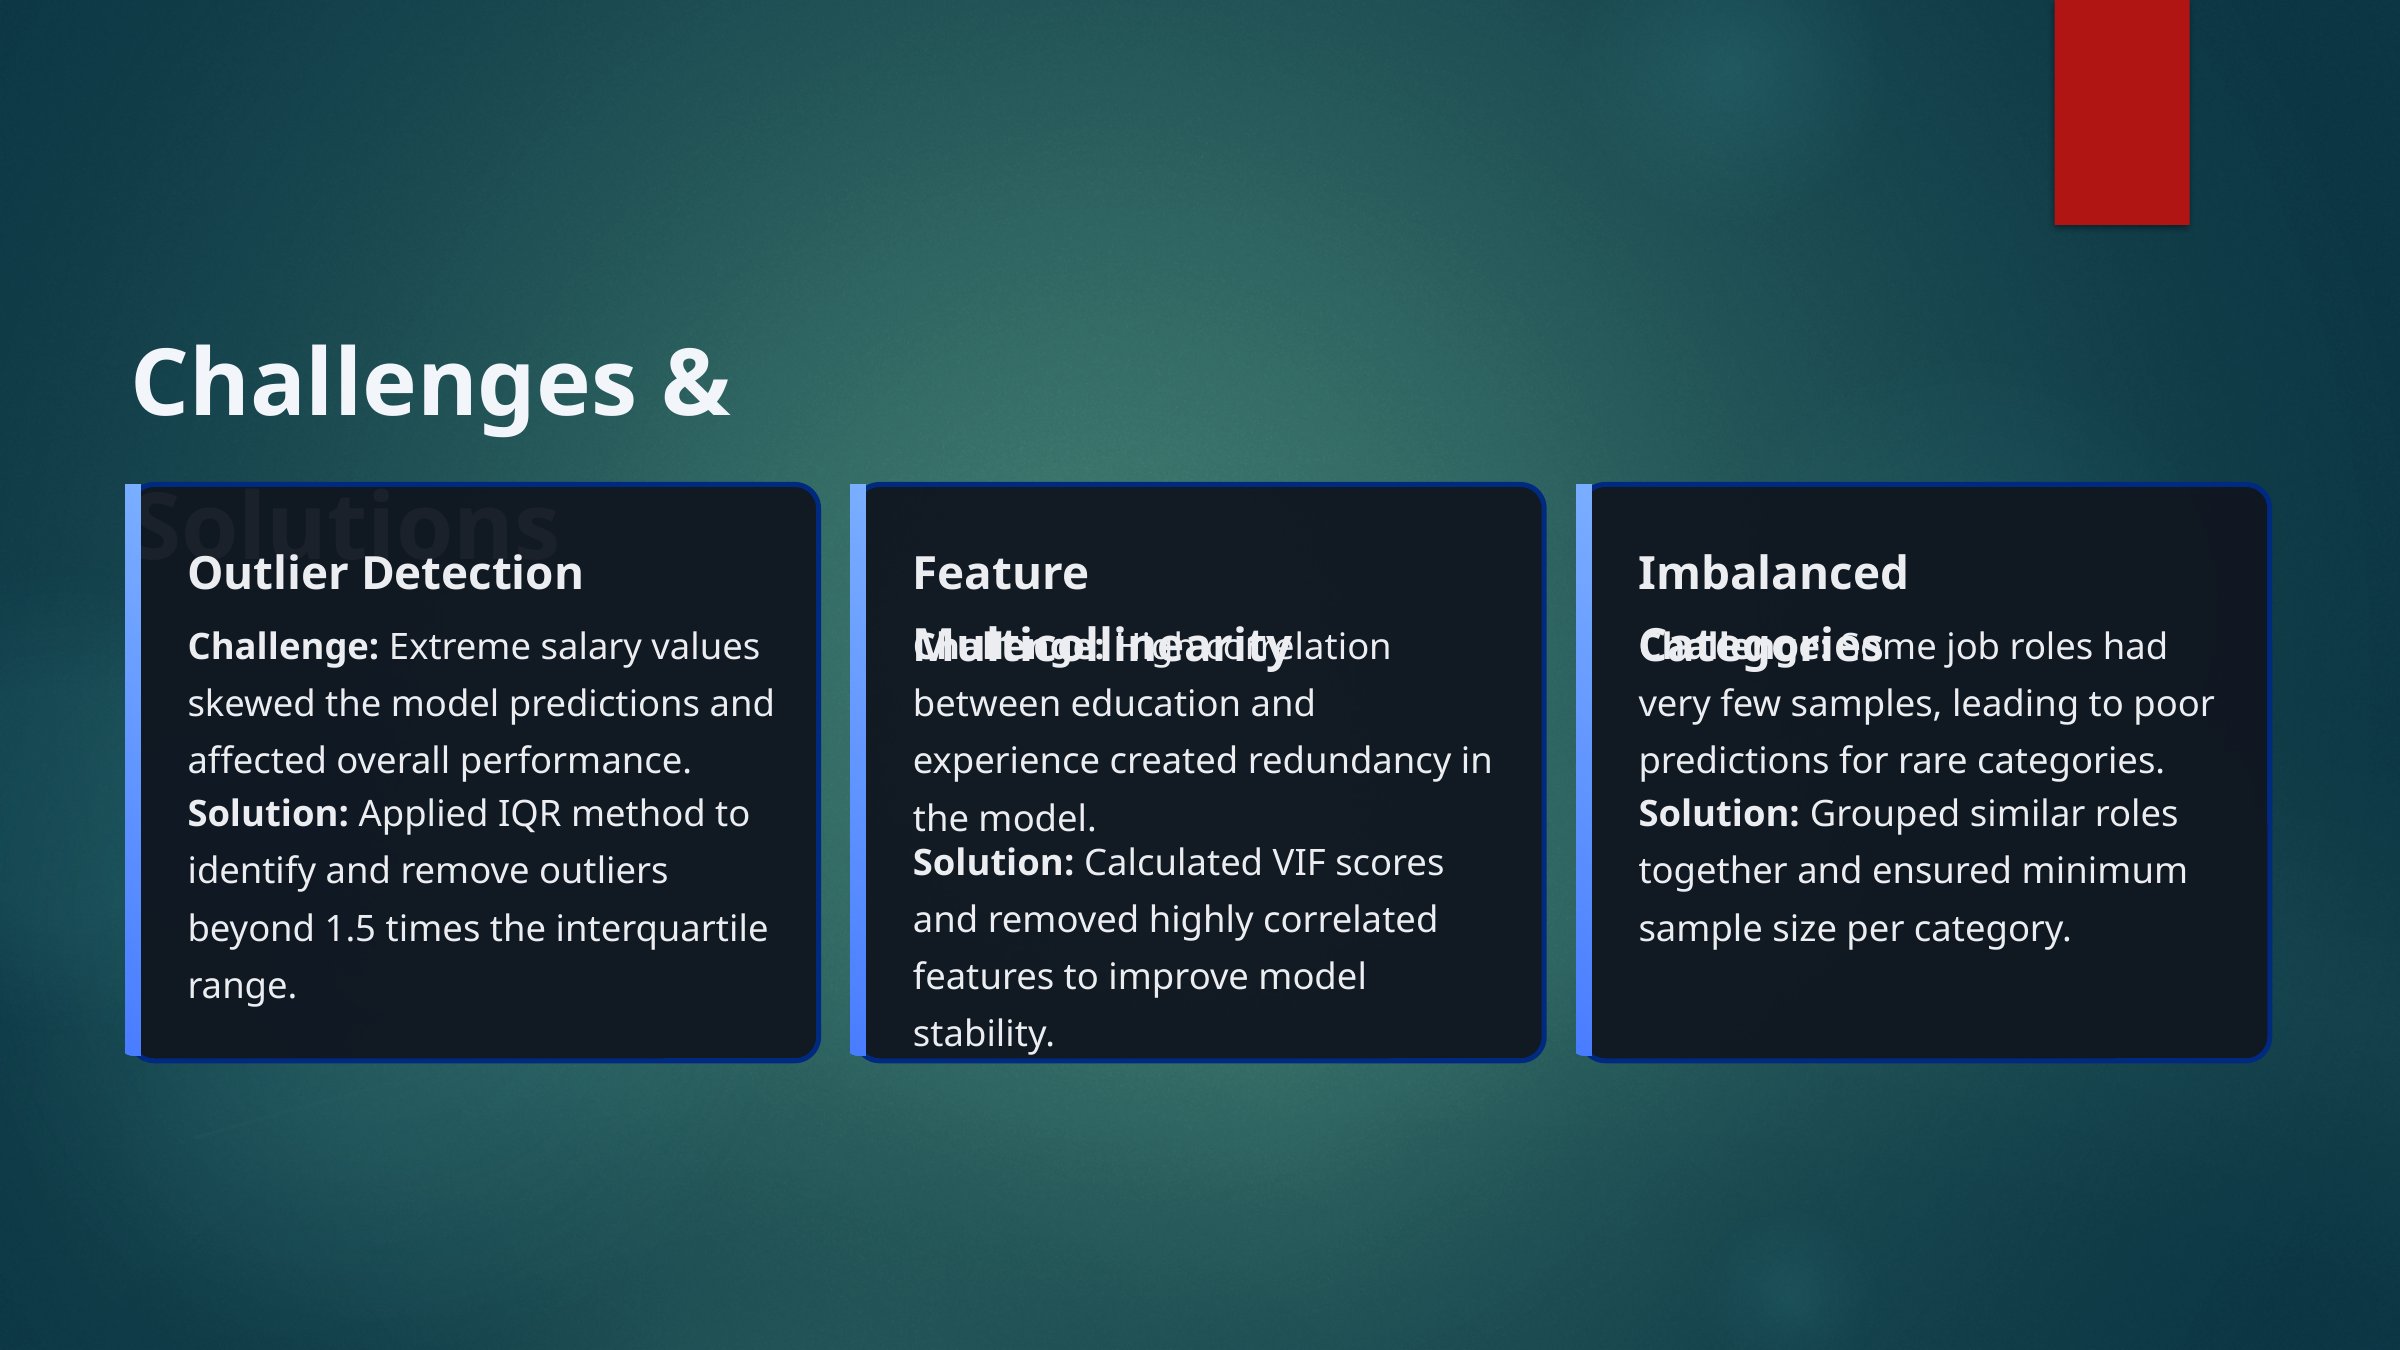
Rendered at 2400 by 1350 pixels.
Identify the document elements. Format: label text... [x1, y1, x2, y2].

text_box [874, 484, 1545, 1061]
text_box Feature Multicollinearity [912, 526, 1475, 588]
text_box Solution: Grouped similar roles together and ensured minimum sample size per category. [1638, 776, 2228, 922]
text_box Challenges & Solutions [130, 289, 1185, 410]
text_box Challenge: High correlation between education and experience created redundancy in the model. [912, 609, 1502, 803]
text_box Imbalanced Categories [1638, 526, 2166, 588]
text_box Solution: Calculated VIF scores and removed highly correlated features to improve model stability. [912, 825, 1502, 1019]
text_box Solution: Applied IQR method to identify and remove outliers beyond 1.5 times the interquartile range. [187, 776, 777, 971]
text_box Challenge: Some job roles had very few samples, leading to poor predictions for rare categories. [1638, 609, 2228, 755]
text_box Outlier Detection [187, 526, 653, 588]
text_box [1599, 484, 2270, 1061]
text_box Challenge: Extreme salary values skewed the model predictions and affected overall performance. [187, 609, 777, 755]
text_box [147, 484, 819, 1061]
picture [0, 0, 2400, 1350]
